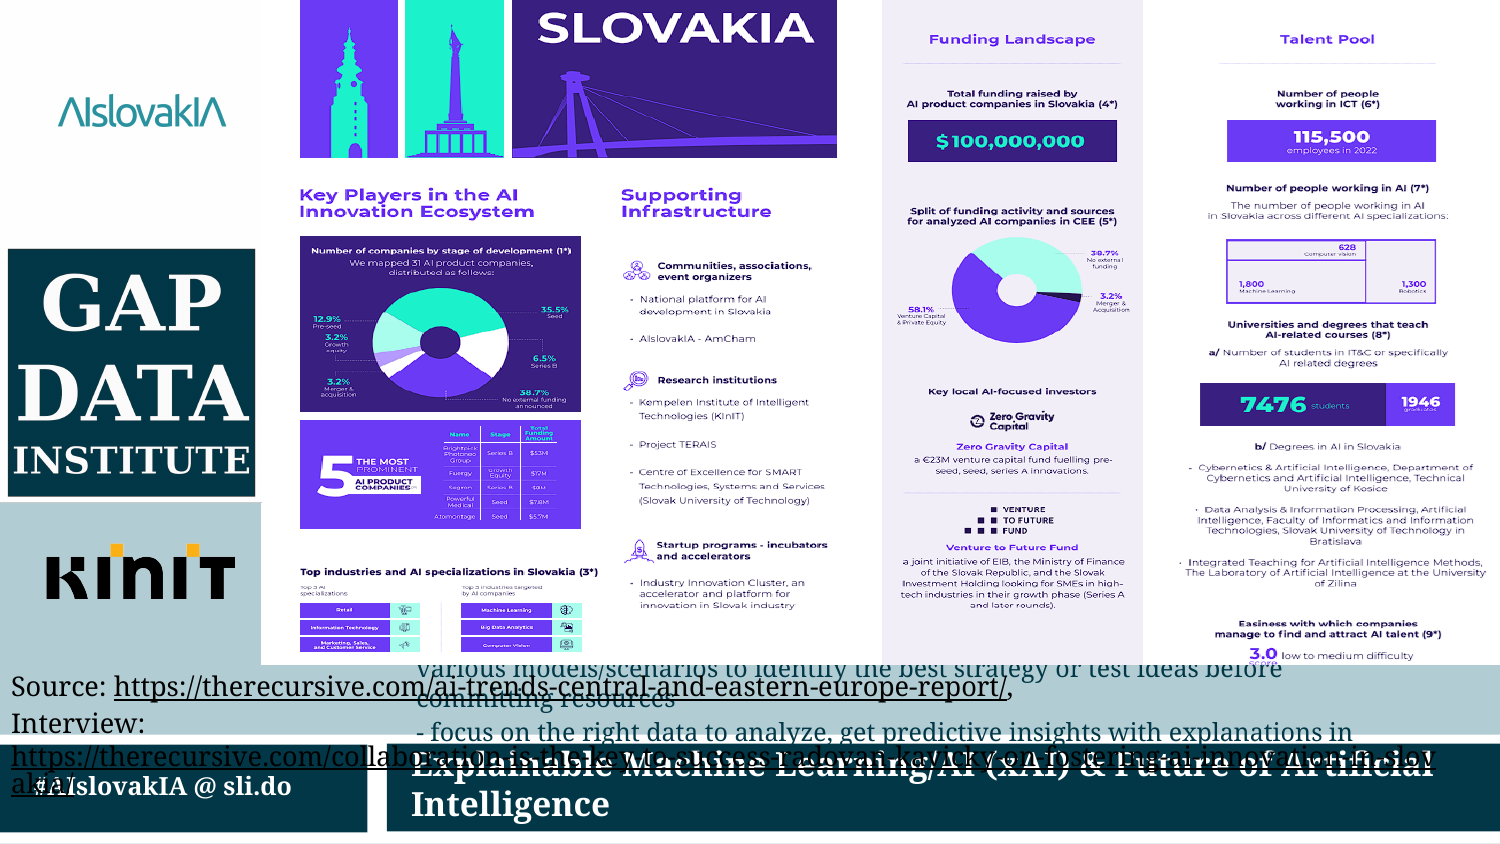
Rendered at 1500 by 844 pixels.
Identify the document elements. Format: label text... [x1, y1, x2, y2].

text_box Explainable Machine Learning/AI (xAI) & Future of Artificial Intelligence [400, 740, 1500, 826]
picture [0, 0, 1500, 665]
picture [361, 744, 365, 765]
text_box #AIslovakIA @ sli.do [22, 764, 362, 808]
picture [110, 744, 114, 764]
text_box Source: https://therecursive.com/ai-trends-central-and-eastern-europe-report/, Interview: https://therecursive.com/collaboration-is-the-key-to-success-radovan-kavicky-on-fostering-ai-innovation-in-slovakia/ [0, 664, 1459, 718]
